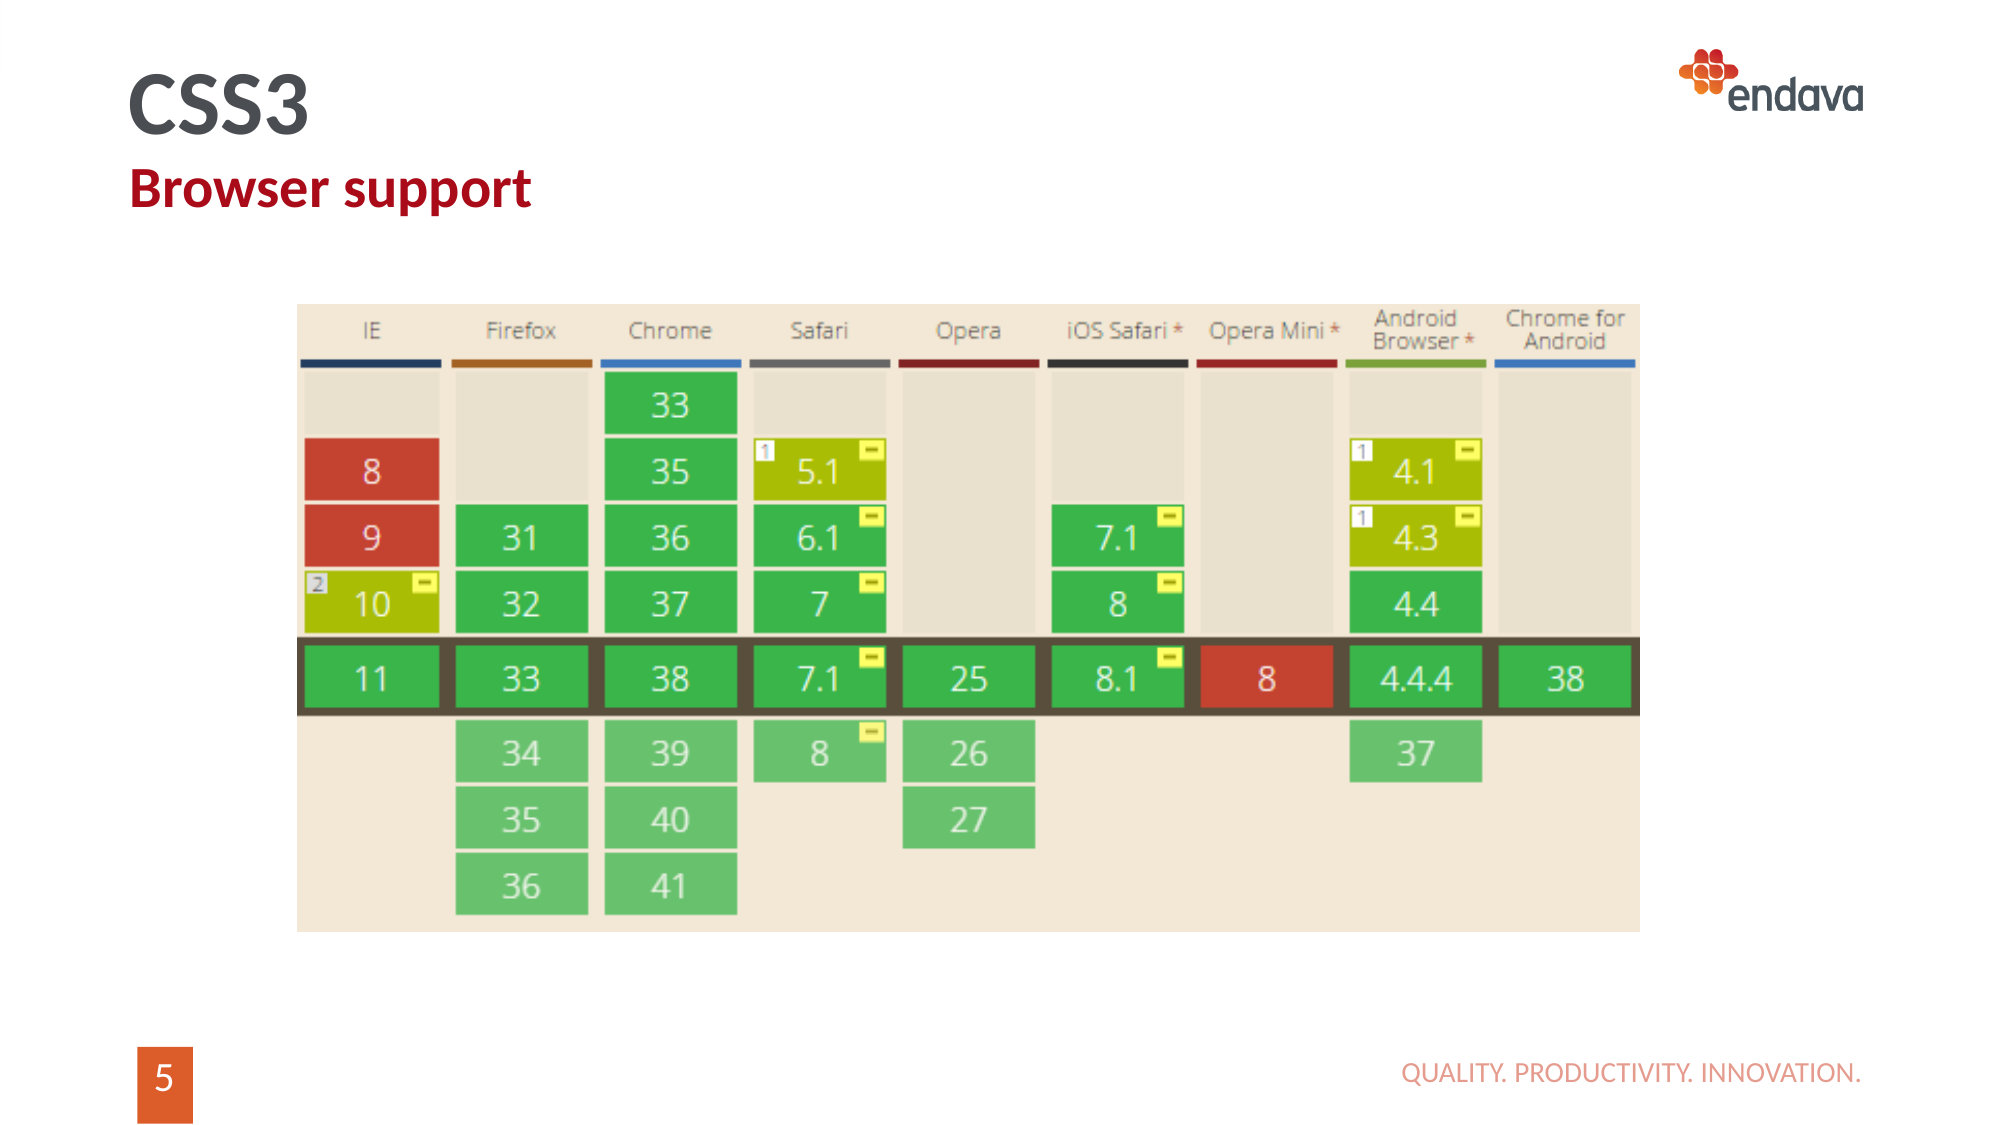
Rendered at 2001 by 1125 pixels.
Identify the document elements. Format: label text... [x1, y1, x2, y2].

slide_number QUALITY. PRODUCTIVITY. INNOVATION. [1252, 1040, 1863, 1101]
text_box CSS3 [128, 47, 1097, 165]
picture [297, 304, 1640, 932]
picture [1679, 49, 1863, 111]
text_box Browser support [114, 141, 948, 227]
